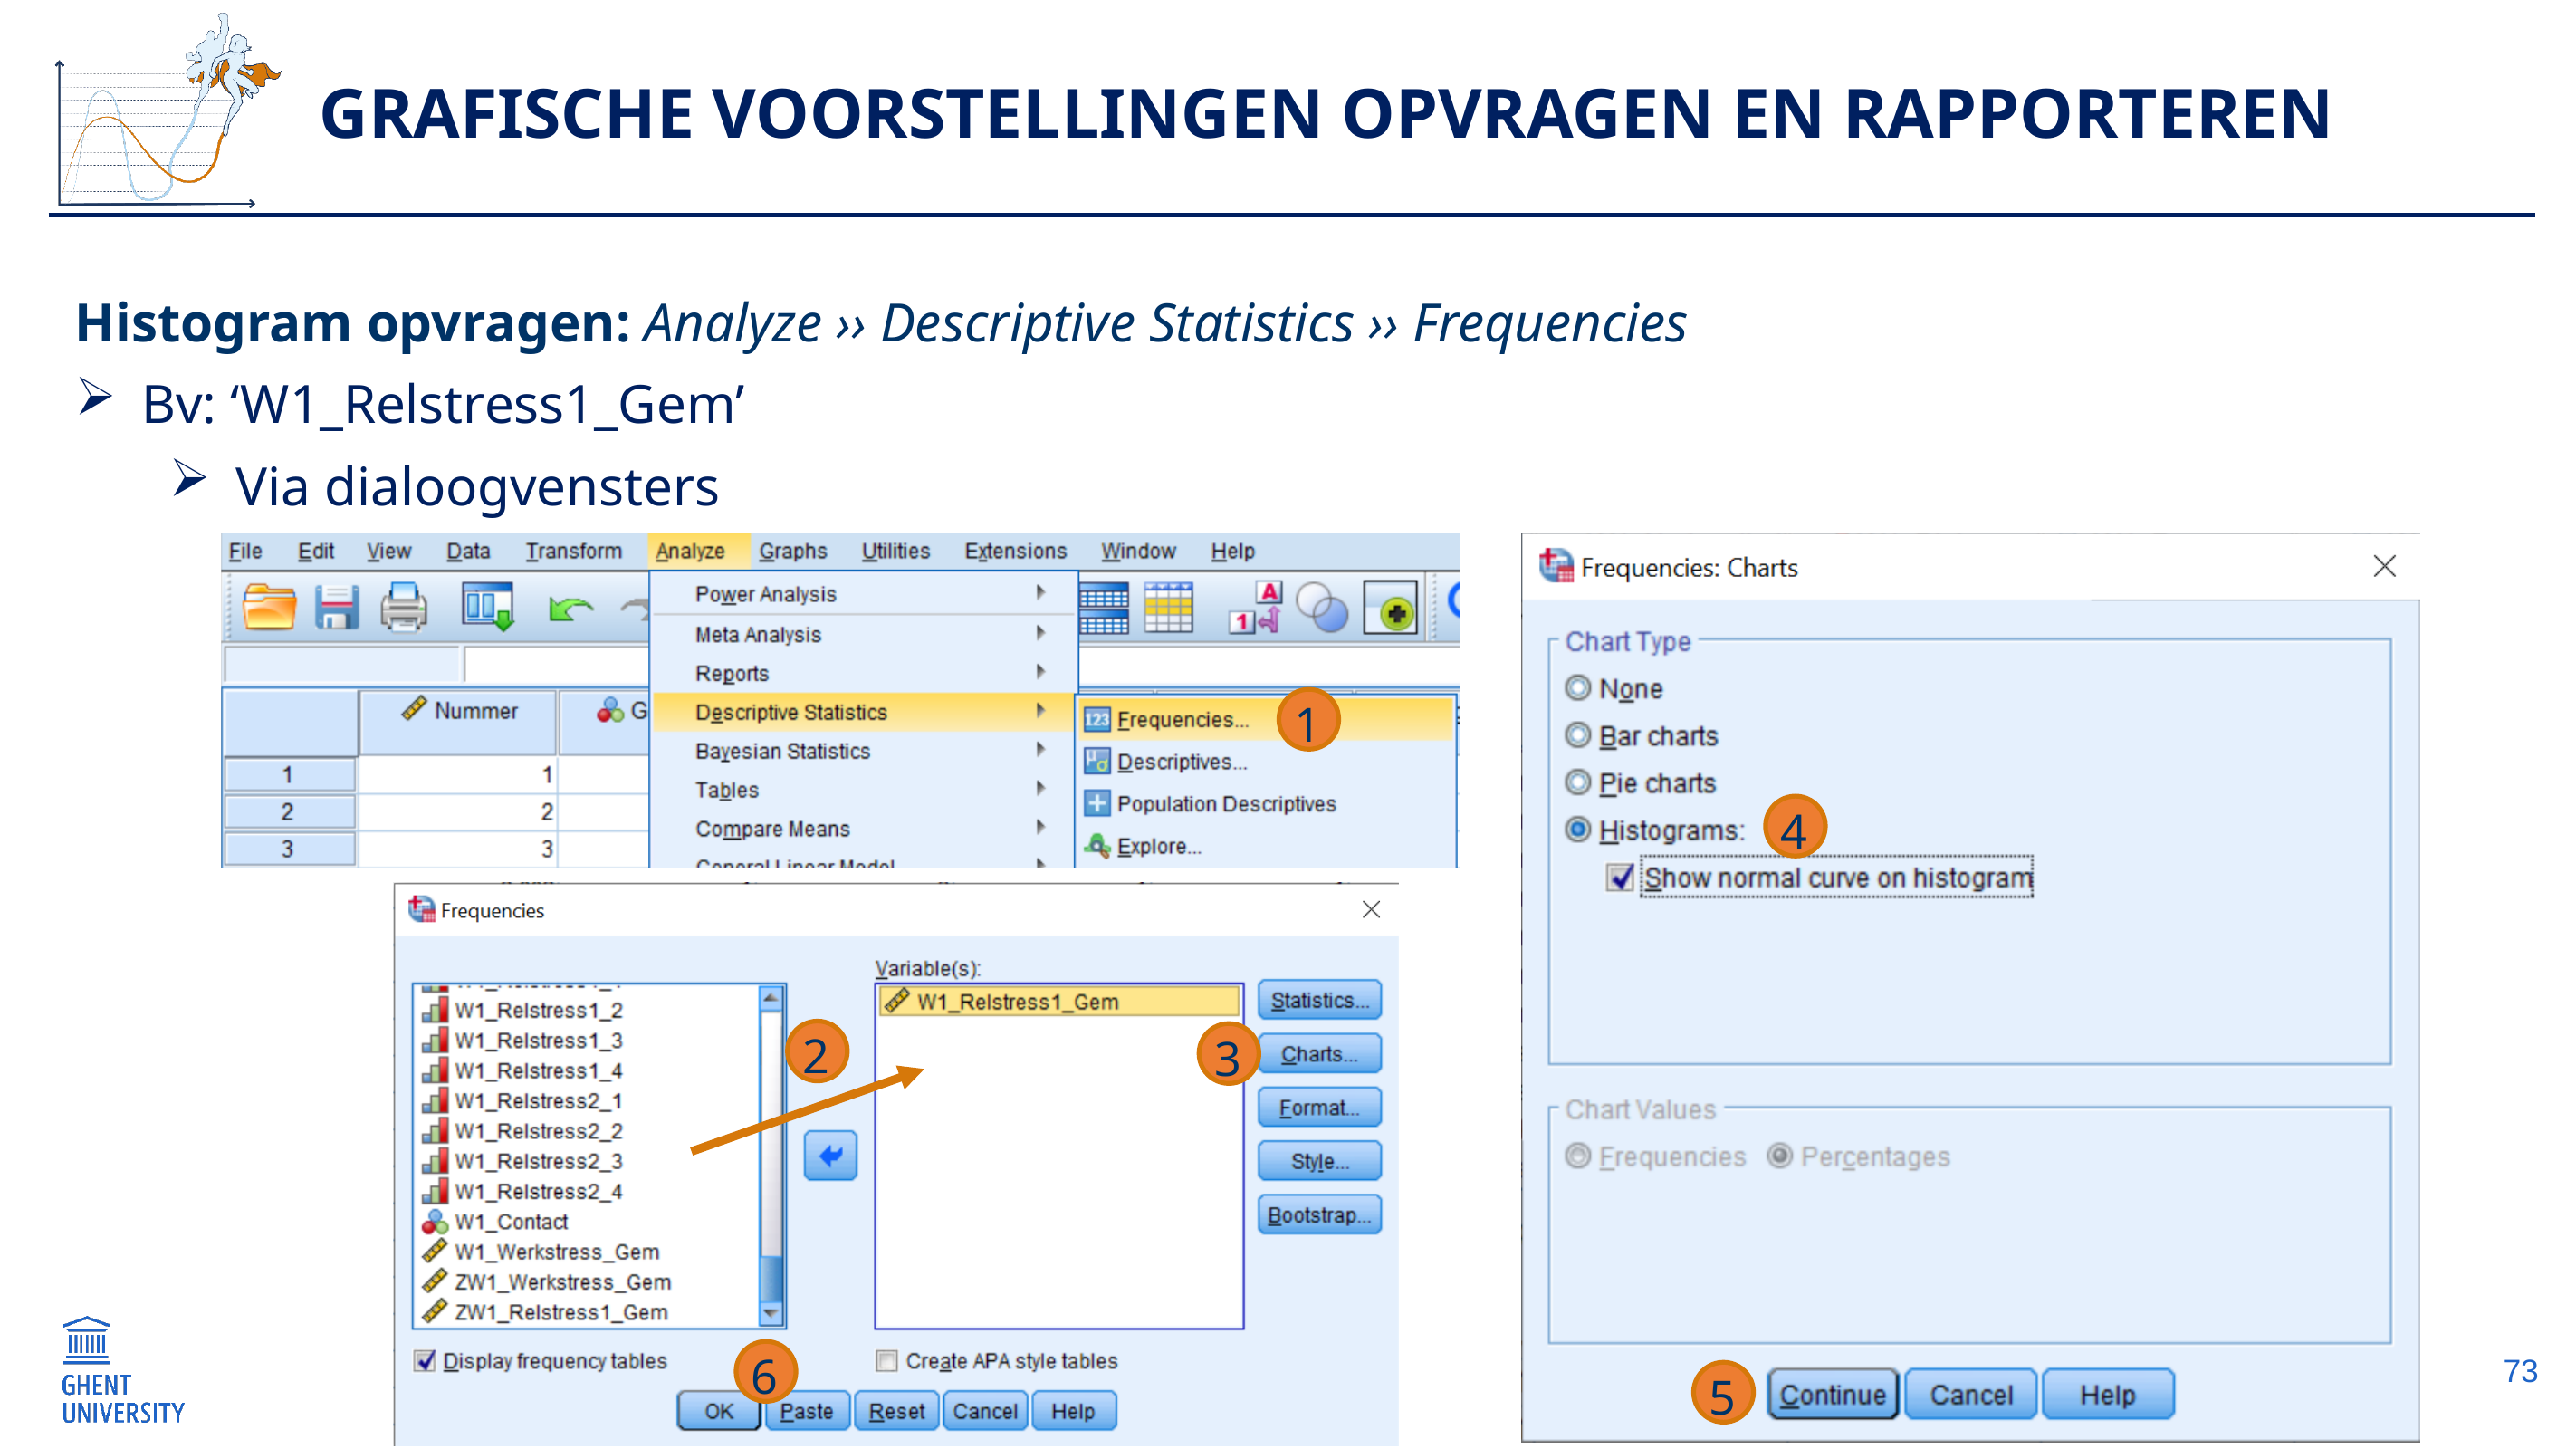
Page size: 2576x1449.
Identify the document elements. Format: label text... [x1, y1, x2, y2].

picture [62, 882, 1399, 1449]
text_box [691, 1069, 924, 1152]
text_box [1199, 1011, 1362, 1088]
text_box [1278, 677, 1442, 753]
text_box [1765, 783, 1929, 860]
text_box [735, 1329, 899, 1406]
title Grafische voorstellingen opvragen en rapporteren [305, 18, 2527, 159]
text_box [787, 1008, 951, 1085]
picture [221, 533, 1460, 868]
picture [5, 0, 306, 318]
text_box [1693, 1349, 1857, 1426]
list Histogram opvragen: Analyze ›› Descriptive Statistics ›› Frequencies Bv: ‘W1_Relstress1_Gem’ Via dialoogvensters [48, 269, 2553, 1290]
slide_number 73 [2420, 1330, 2553, 1408]
picture [1521, 533, 2420, 1443]
